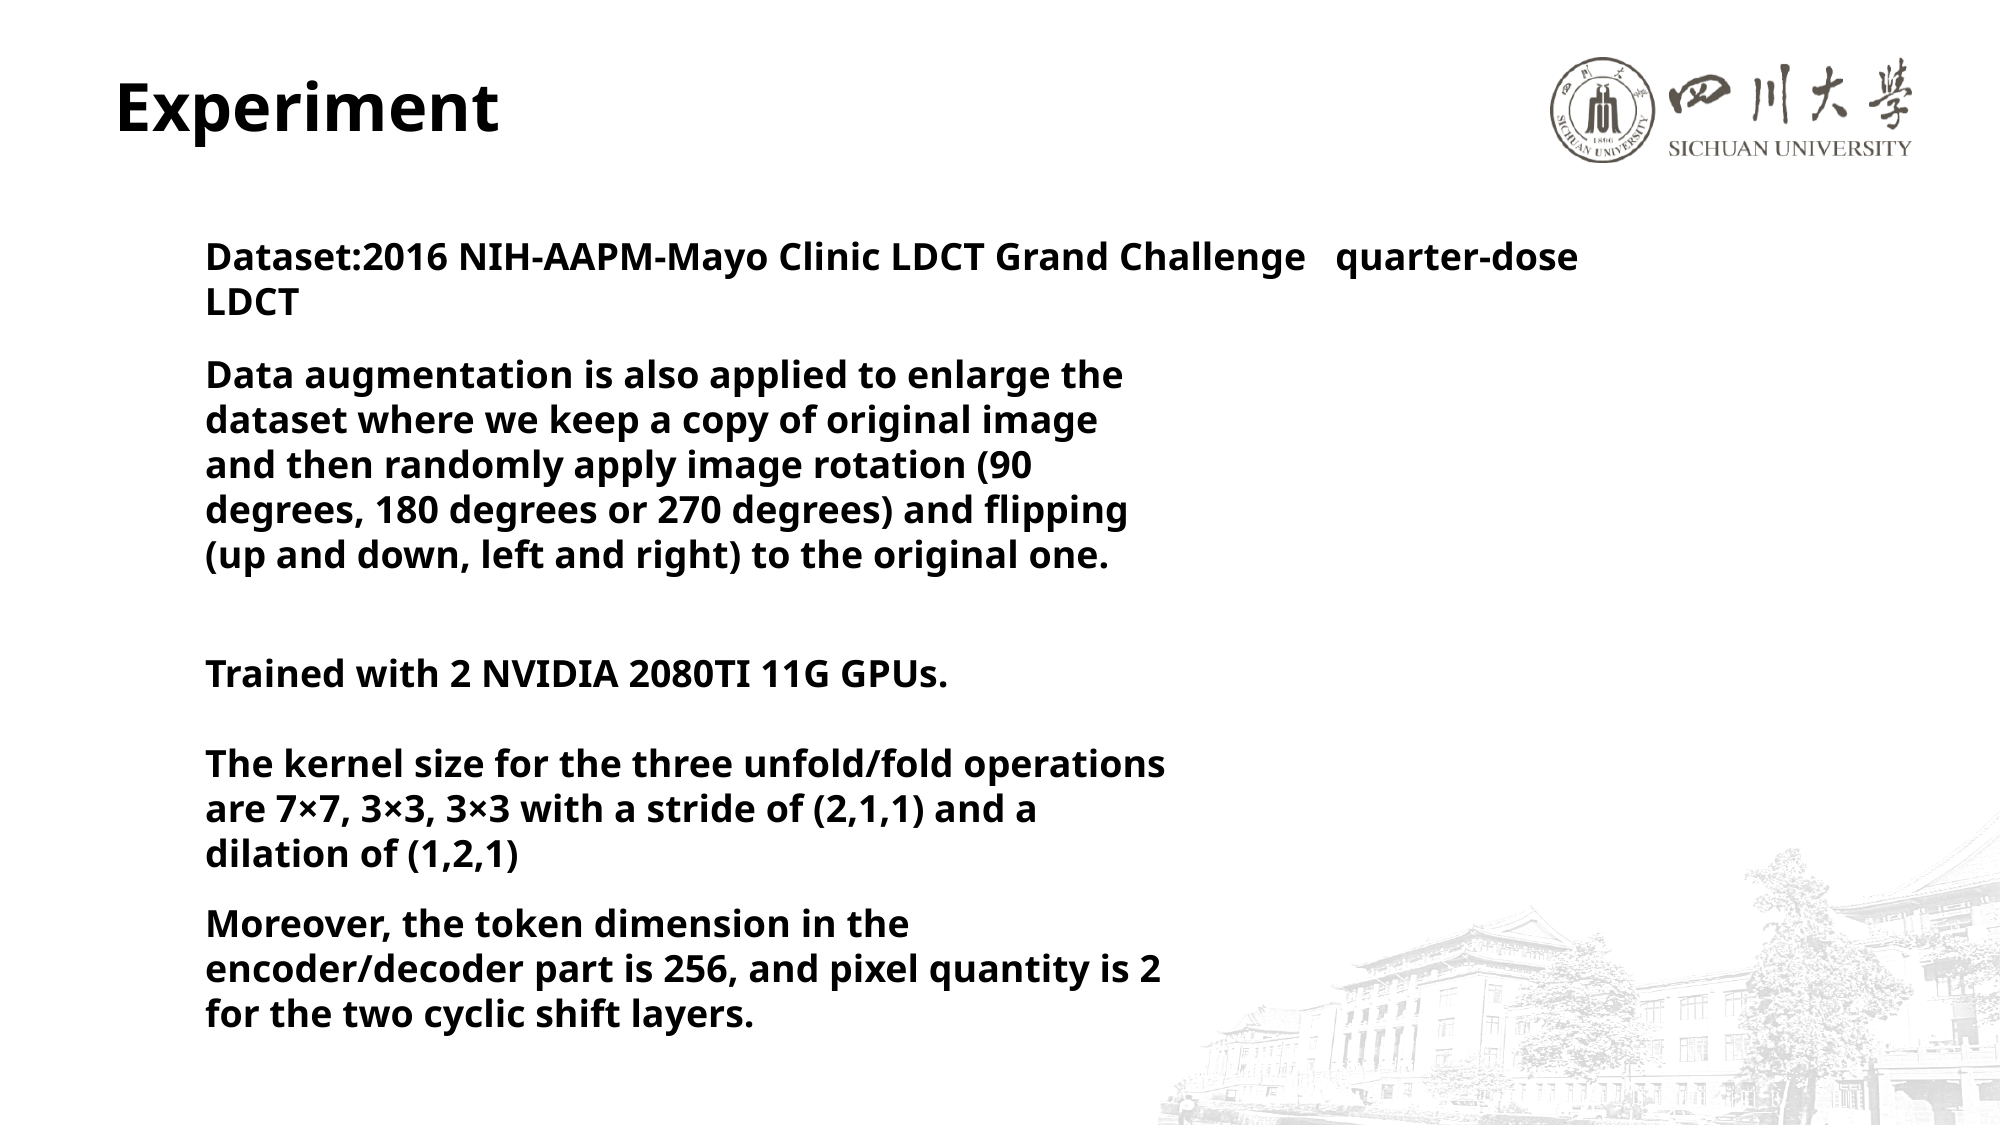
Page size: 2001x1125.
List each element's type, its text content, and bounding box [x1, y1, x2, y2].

text_box Trained with 2 NVIDIA 2080TI 11G GPUs. [190, 643, 1191, 703]
text_box The kernel size for the three unfold/fold operations are 7×7, 3×3, 3×3 with a stride of (2,1,1) and a dilation of (1,2,1) [190, 733, 1191, 883]
text_box Experiment [99, 57, 1281, 153]
picture [1550, 57, 1912, 163]
picture [1158, 752, 2000, 1125]
text_box Moreover, the token dimension in the encoder/decoder part is 256, and pixel quantity is 2 for the two cyclic shift layers. [190, 892, 1158, 1043]
text_box Dataset:2016 NIH-AAPM-Mayo Clinic LDCT Grand Challenge quarter-dose LDCT [190, 225, 1682, 330]
text_box Data augmentation is also applied to enlarge the dataset where we keep a copy of original image and then randomly apply image rotation (90 degrees, 180 degrees or 270 degrees) and flipping (up and down, left and right) to the original one. [190, 343, 1191, 583]
